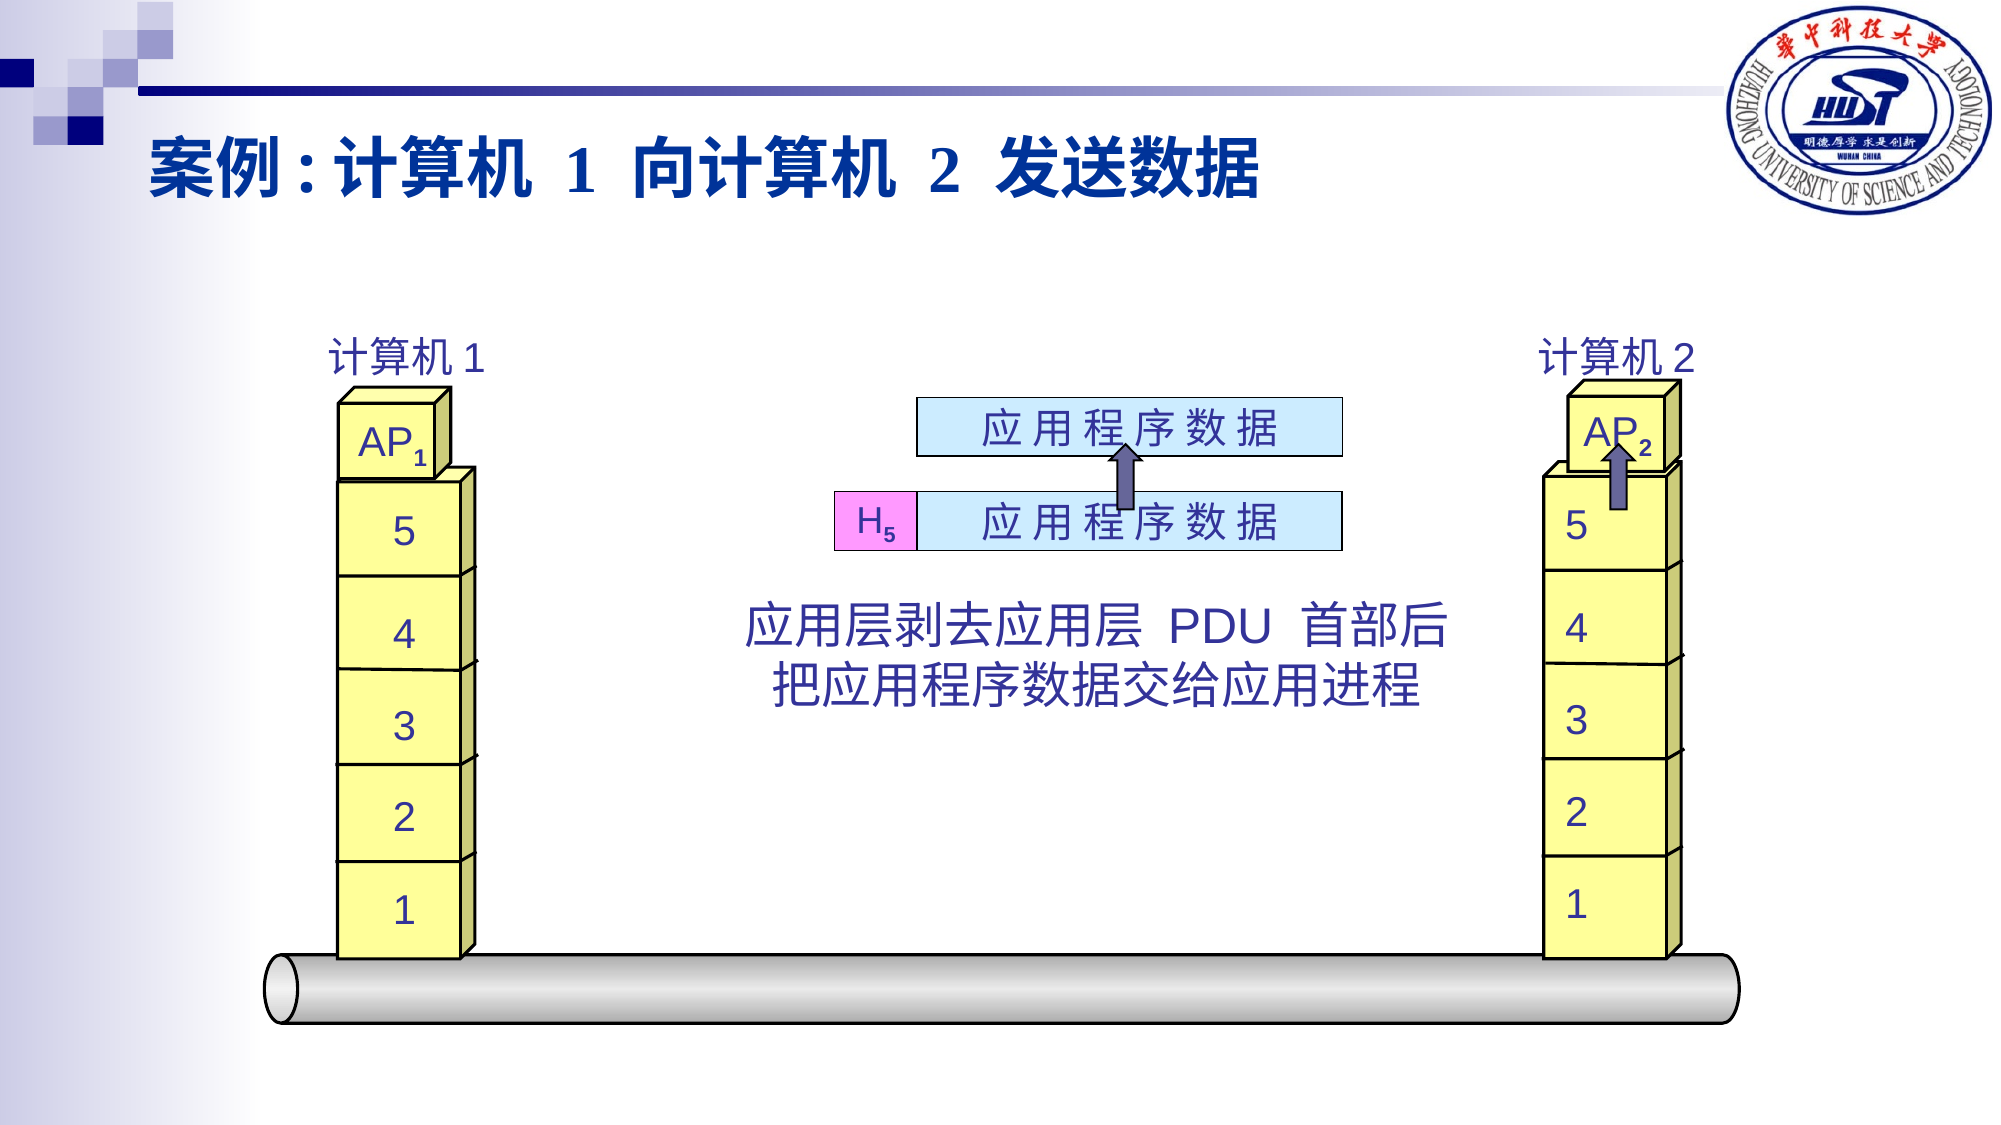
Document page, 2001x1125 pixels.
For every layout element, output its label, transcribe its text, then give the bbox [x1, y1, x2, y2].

text_box [339, 660, 479, 671]
text_box 应用层剥去应用层 PDU 首部后 把应用程序数据交给应用进程 [729, 586, 1464, 721]
text_box 计算机 2 [1522, 323, 1711, 389]
text_box 3 [1550, 685, 1604, 750]
text_box [335, 851, 477, 862]
text_box [1545, 654, 1685, 665]
text_box 4 [378, 599, 432, 665]
text_box [337, 854, 475, 959]
text_box 应 用 程 序 数 据 [917, 397, 1343, 457]
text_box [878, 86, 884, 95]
text_box [1543, 461, 1682, 570]
text_box [1543, 759, 1667, 855]
text_box 2 [1550, 777, 1604, 842]
text_box 计算机 1 [313, 323, 501, 389]
text_box [337, 565, 477, 576]
text_box [1543, 848, 1682, 959]
picture [1724, 1, 1993, 219]
text_box AP1 [343, 407, 443, 479]
text_box AP2 [1568, 397, 1668, 469]
text_box 5 [378, 496, 432, 562]
text_box [338, 387, 451, 479]
text_box 1 [378, 875, 432, 941]
text_box [337, 467, 475, 575]
text_box [337, 576, 461, 764]
text_box [1541, 846, 1683, 856]
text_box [1109, 443, 1635, 510]
text_box [335, 754, 479, 765]
text_box H5 [834, 491, 916, 551]
text_box 2 [378, 782, 432, 848]
text_box [1541, 748, 1685, 759]
text_box 4 [1550, 593, 1604, 659]
text_box 应 用 程 序 数 据 [916, 491, 1343, 551]
text_box 3 [378, 690, 432, 756]
text_box [1543, 570, 1667, 758]
title 案例:计算机 1 向计算机 2 发送数据 [133, 112, 1504, 219]
text_box 1 [1550, 869, 1604, 935]
text_box [264, 954, 1740, 1024]
text_box [1543, 560, 1683, 571]
text_box 5 [1550, 518, 1604, 556]
text_box [337, 765, 461, 861]
